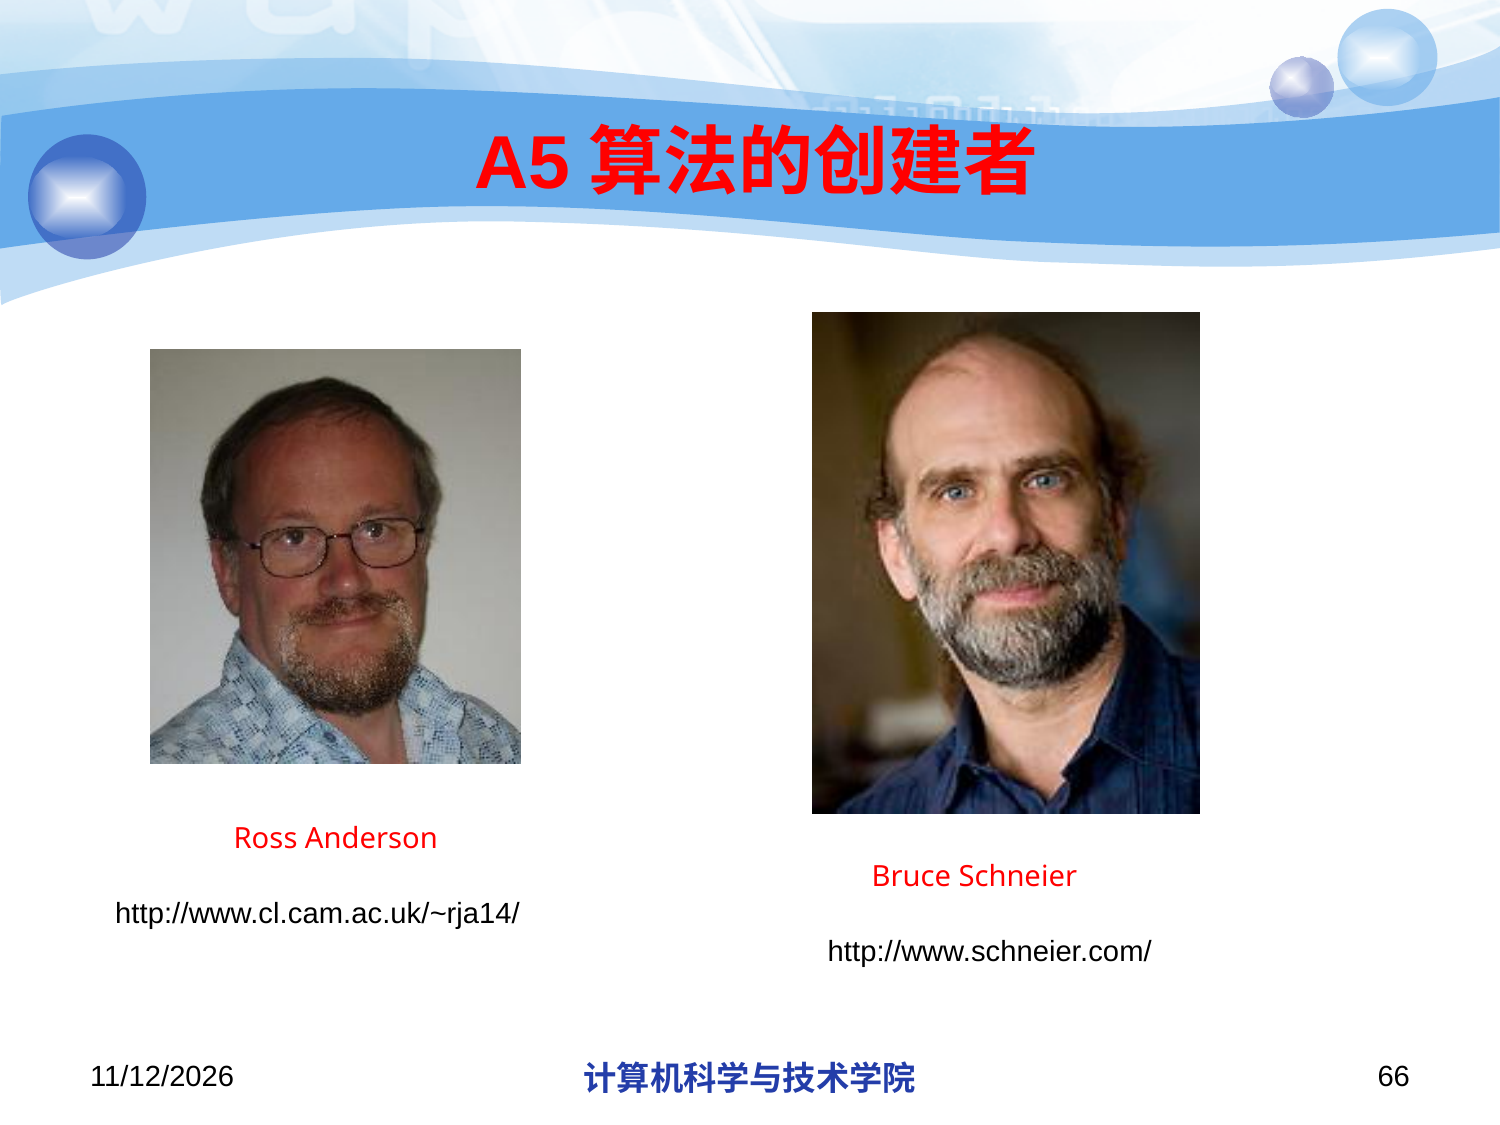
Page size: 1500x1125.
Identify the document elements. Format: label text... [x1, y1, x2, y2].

text_box Ross Anderson [218, 812, 453, 863]
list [149, 349, 521, 765]
picture [0, 0, 1500, 112]
text_box Bruce Schneier [856, 849, 1092, 900]
title A5算法的创建者 [149, 112, 1363, 206]
picture [812, 312, 1201, 814]
text_box http://www.schneier.com/ [812, 924, 1168, 975]
footer 计算机科学与技术学院 [512, 1049, 988, 1103]
text_box http://www.cl.cam.ac.uk/~rja14/ [100, 887, 536, 938]
slide_number 66 [1074, 1049, 1426, 1103]
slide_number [74, 1049, 426, 1103]
